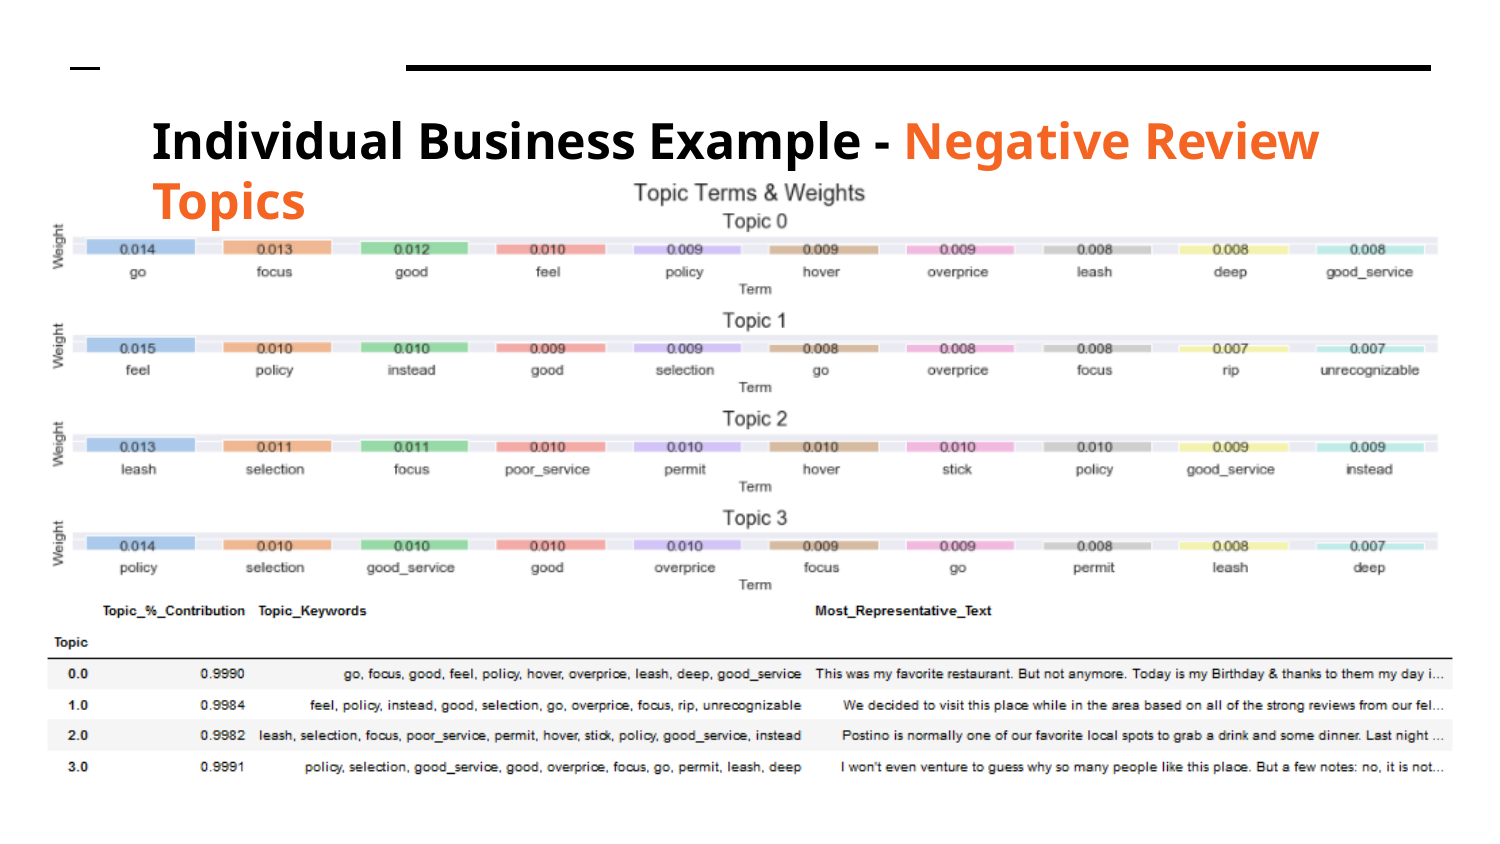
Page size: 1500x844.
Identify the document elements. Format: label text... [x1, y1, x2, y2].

title Individual Business Example - Negative Review Topics [137, 94, 1463, 199]
picture [41, 175, 1459, 788]
